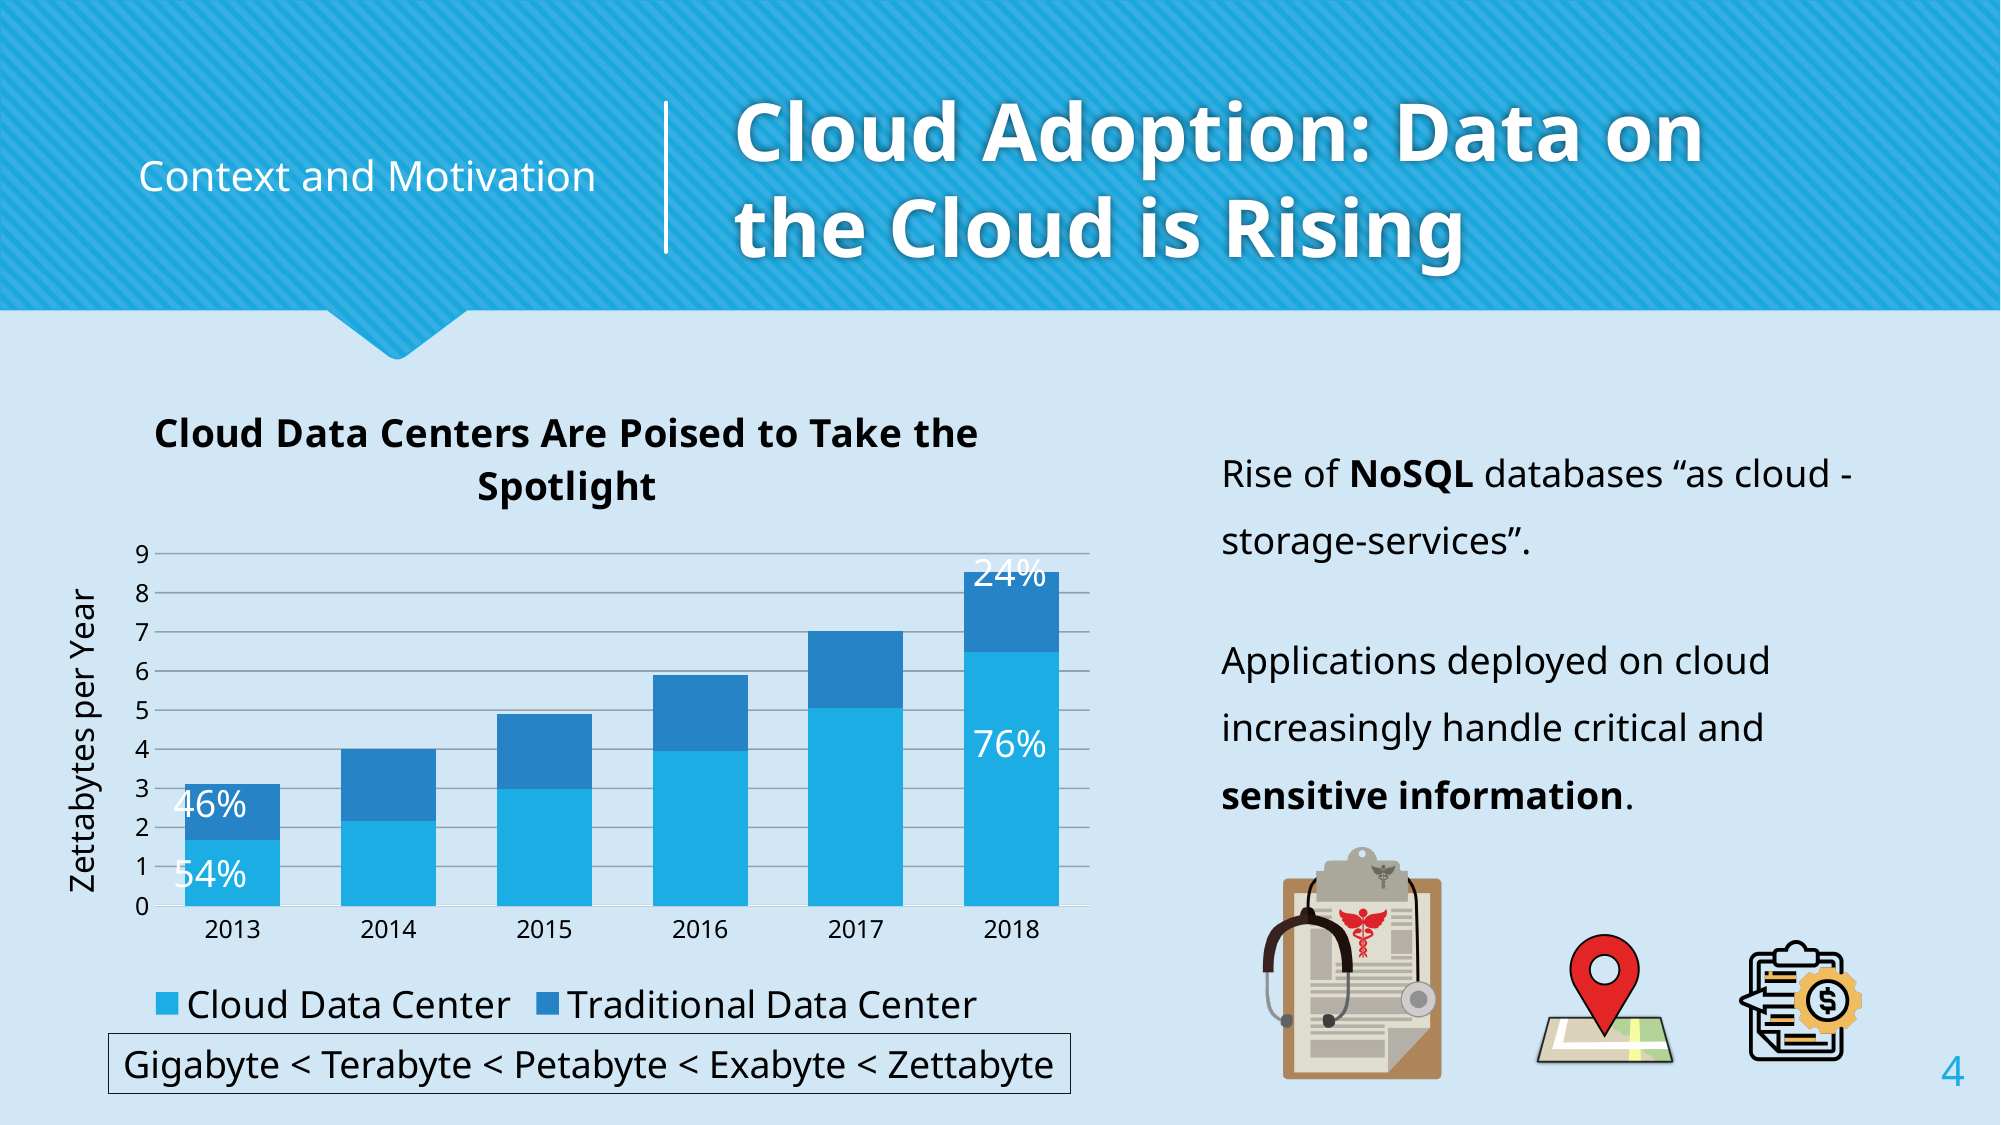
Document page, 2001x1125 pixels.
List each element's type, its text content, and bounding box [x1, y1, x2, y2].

text_box Context and Motivation [67, 74, 612, 282]
picture [1533, 934, 1677, 1067]
text_box Gigabyte < Terabyte < Petabyte < Exabyte < Zettabyte [108, 1038, 1071, 1094]
slide_number 4 [1805, 1022, 1981, 1104]
picture [1231, 842, 1473, 1084]
text_box Rise of NoSQL databases “as cloud -storage-services”. [1206, 419, 1926, 570]
text_box Applications deployed on cloud increasingly handle critical and sensitive information. [1206, 606, 1926, 825]
picture [1737, 937, 1864, 1064]
title Cloud Adoption: Data on the Cloud is Rising [718, 74, 1863, 282]
chart [22, 372, 1112, 1038]
